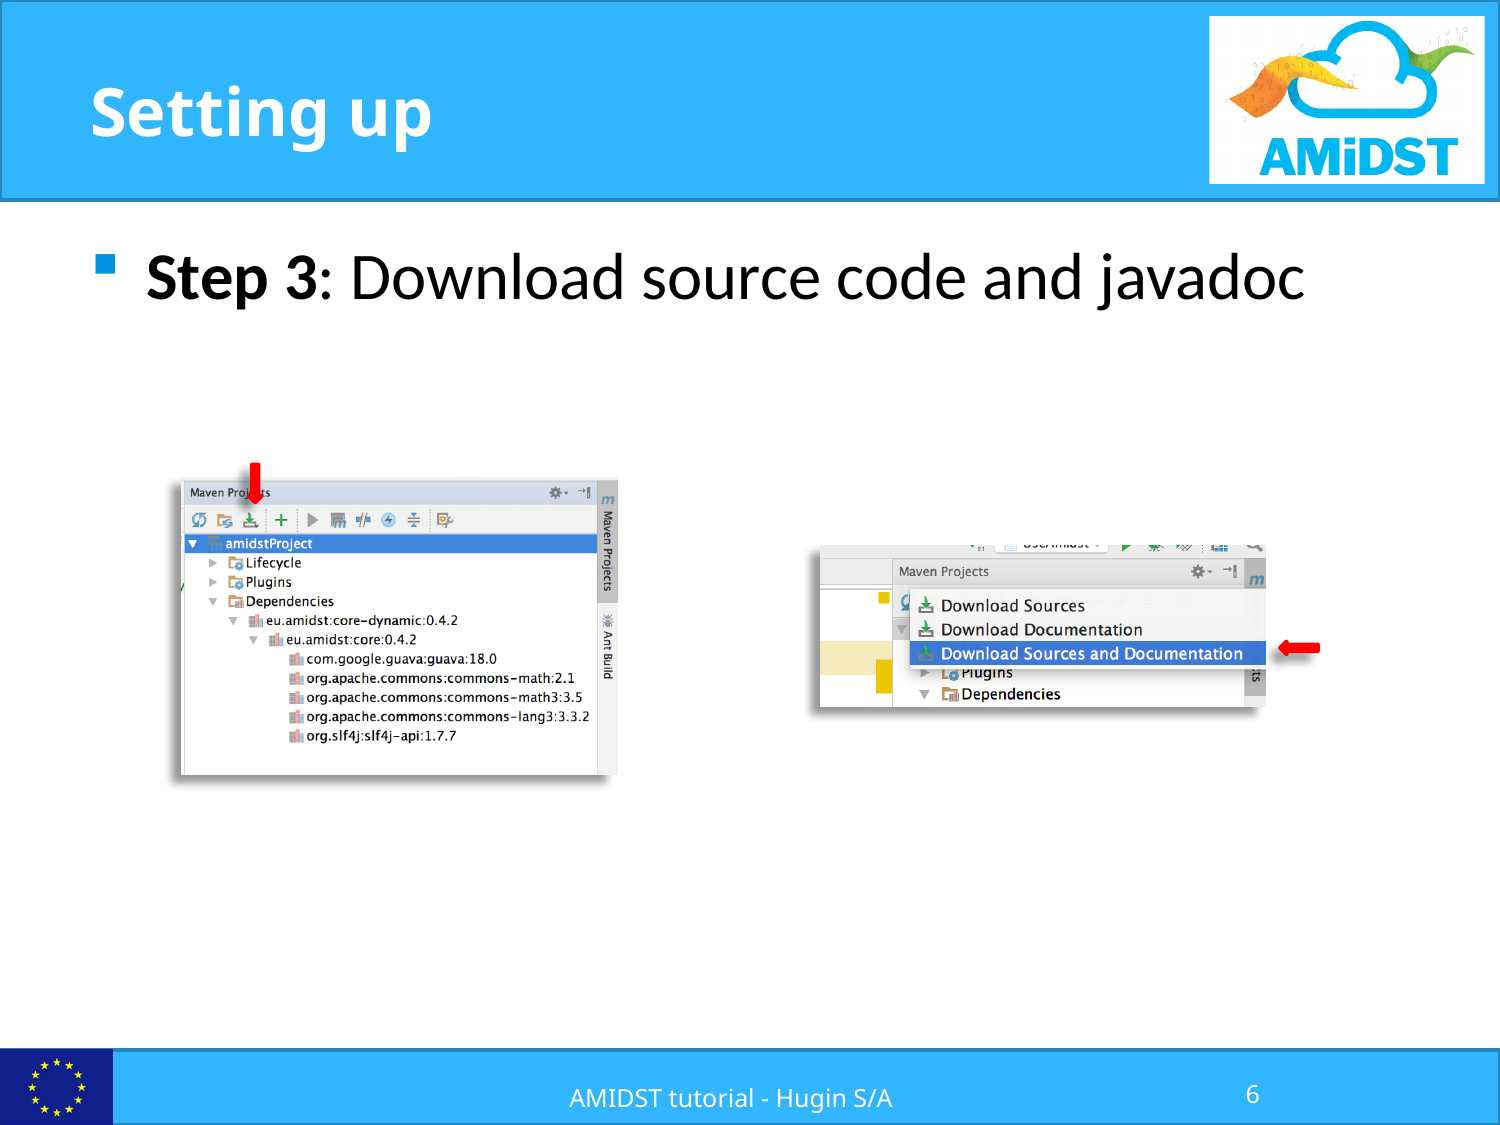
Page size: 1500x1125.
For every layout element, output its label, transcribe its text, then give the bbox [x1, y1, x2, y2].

picture [180, 477, 618, 776]
title Setting up [75, 45, 1075, 175]
picture [819, 545, 1267, 708]
text_box [249, 462, 261, 475]
picture [0, 1049, 113, 1125]
slide_number 6 [1162, 1065, 1275, 1125]
text_box [1278, 639, 1320, 657]
footer AMIDST tutorial - Hugin S/A [399, 1067, 1063, 1125]
list Step 3: Download source code and javadoc [75, 224, 1425, 1025]
